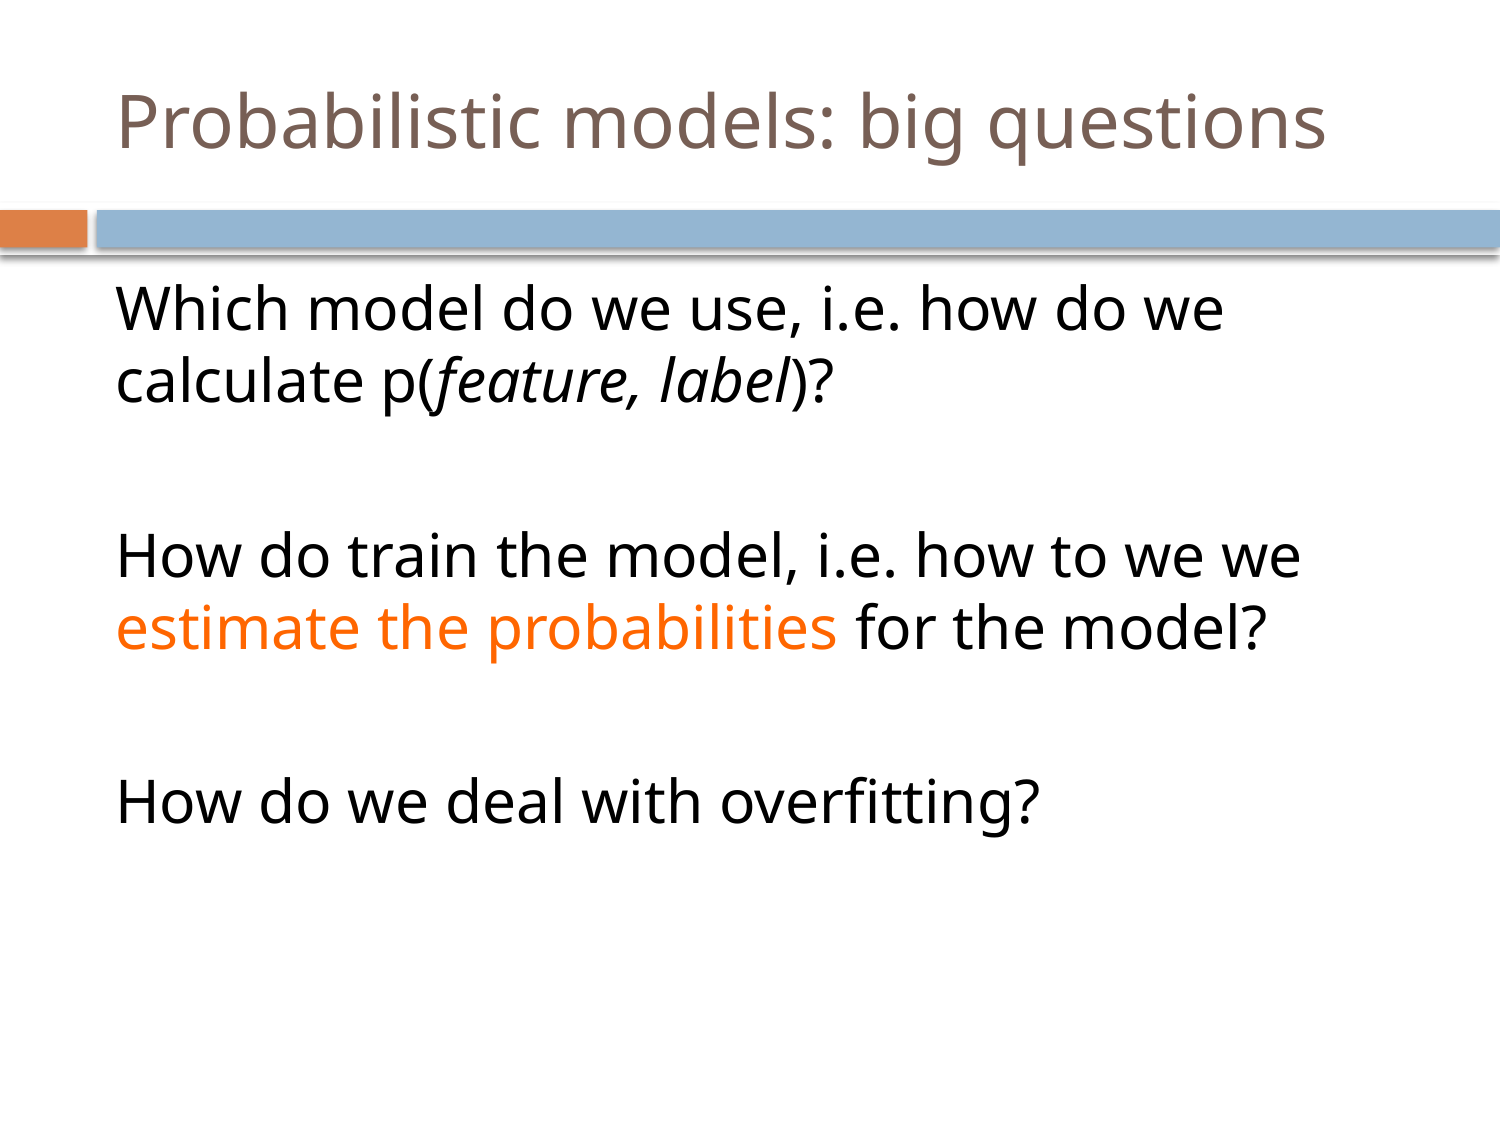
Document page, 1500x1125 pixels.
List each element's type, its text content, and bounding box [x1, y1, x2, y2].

title Probabilistic models: big questions [100, 37, 1438, 200]
list Which model do we use, i.e. how do we calculate p(feature, label)? How do train the model, i.e. how to we we estimate the probabilities for the model? How do we deal with overfitting? [100, 262, 1438, 1000]
